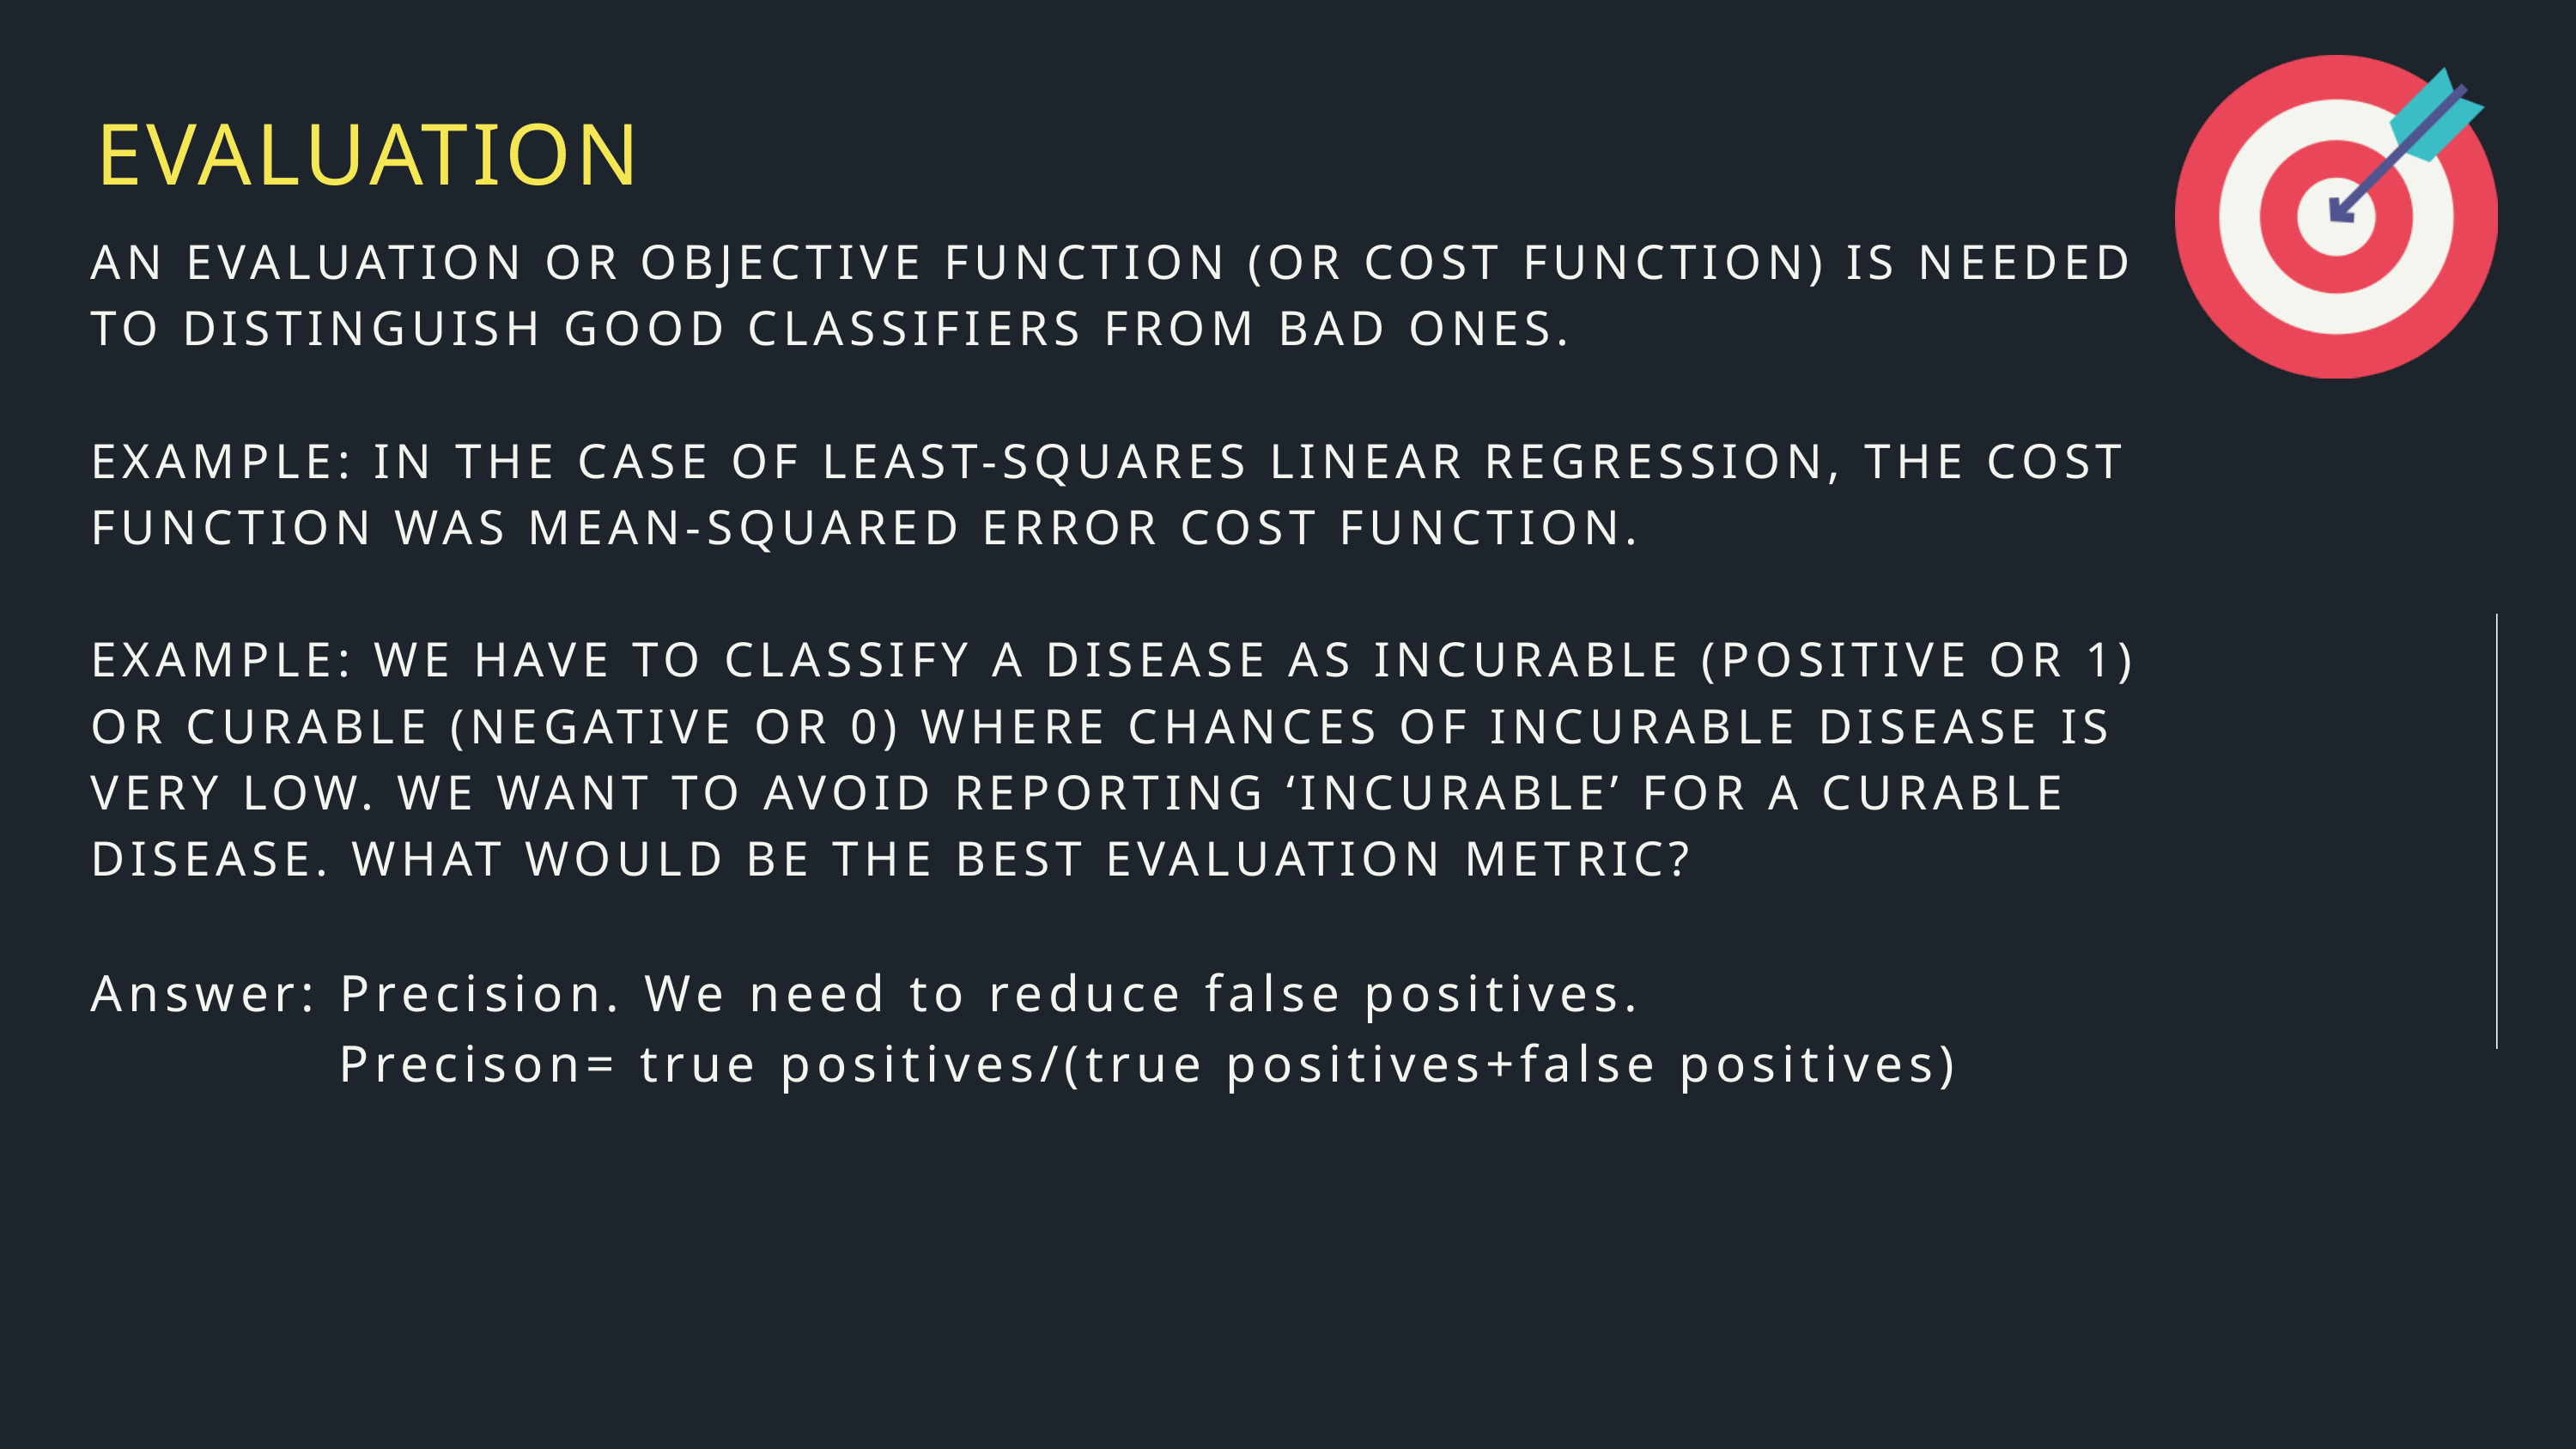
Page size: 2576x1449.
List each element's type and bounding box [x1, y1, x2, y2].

text_box [90, 103, 2176, 1345]
picture [2175, 55, 2499, 379]
